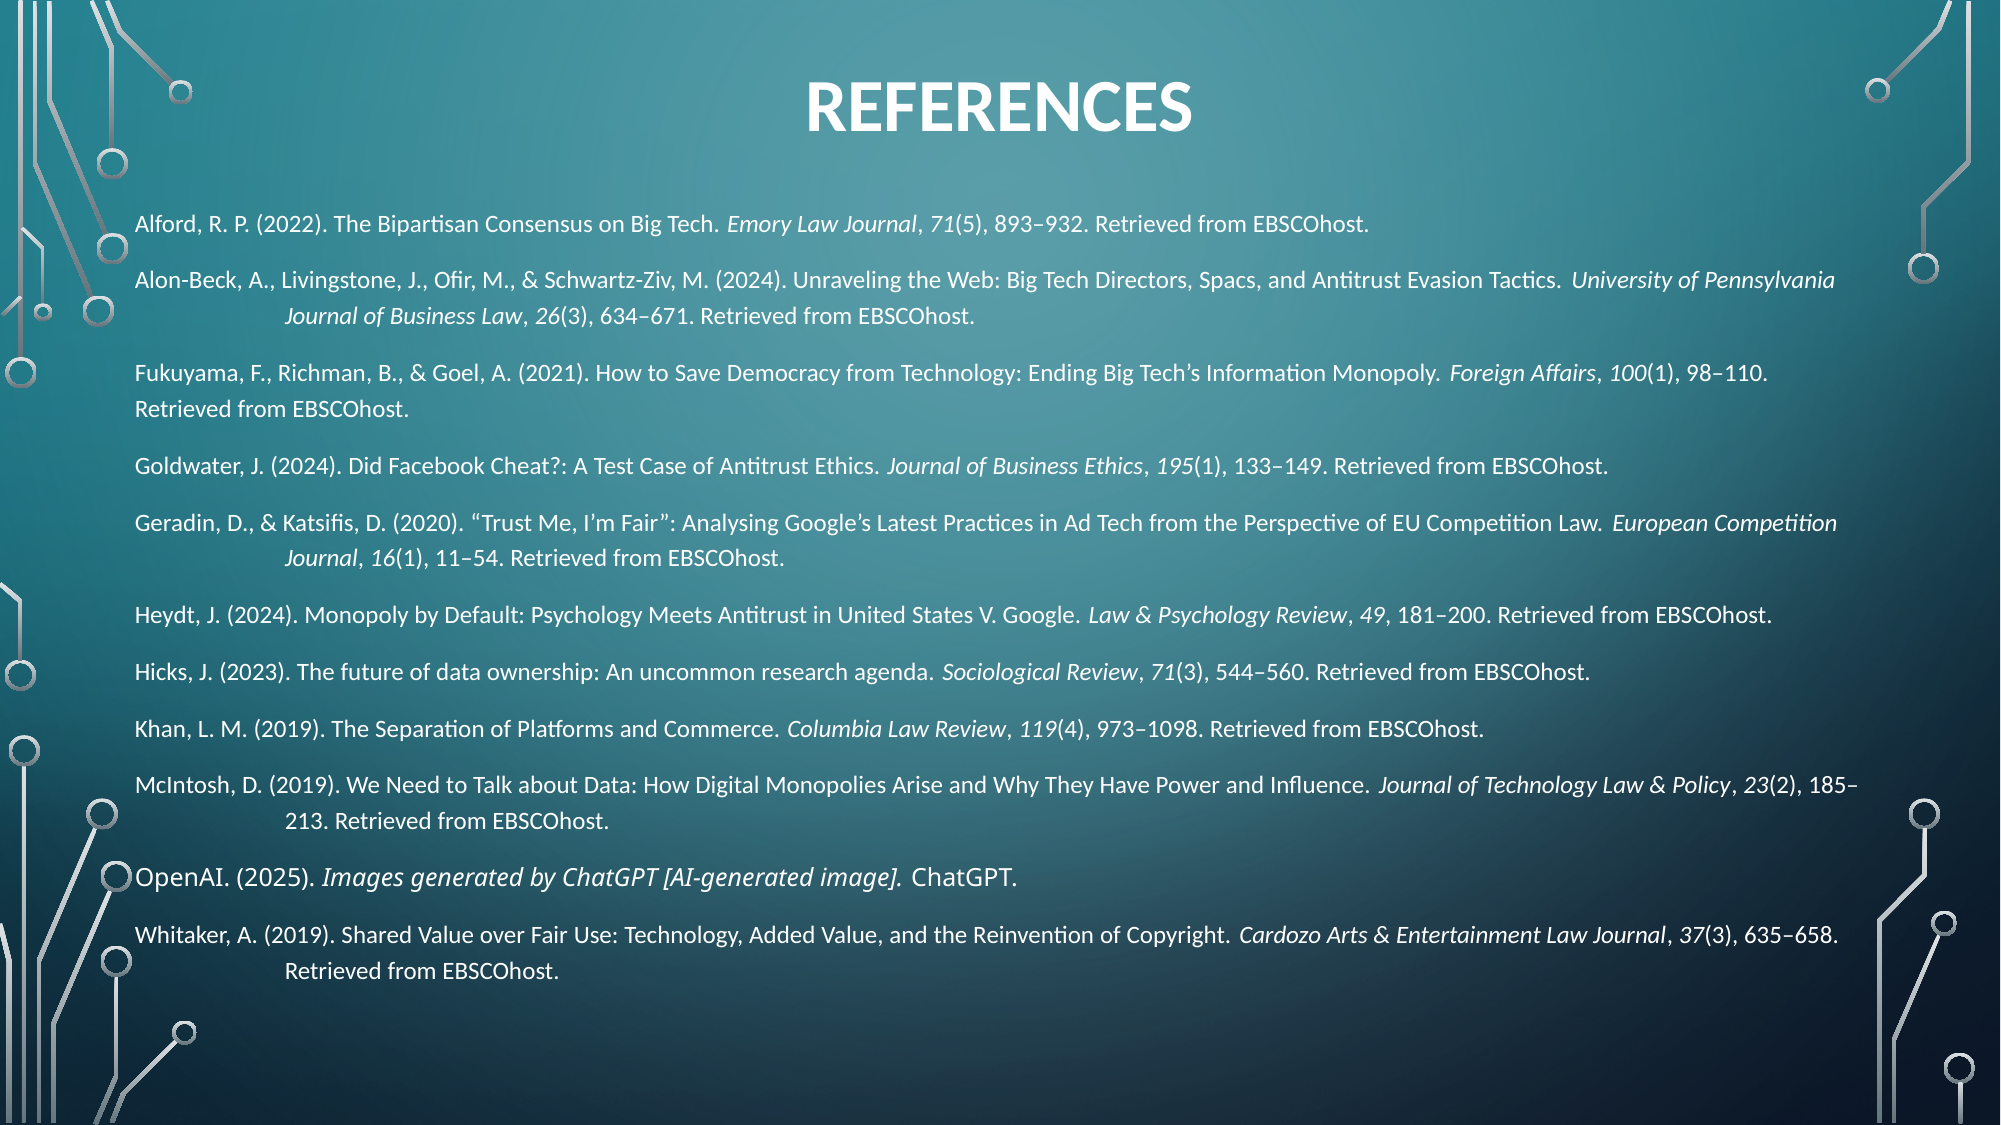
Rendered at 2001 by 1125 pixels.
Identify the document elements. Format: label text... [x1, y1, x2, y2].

list Alford, R. P. (2022). The Bipartisan Consensus on Big Tech. Emory Law Journal, 71(5), 893–932. Retrieved from EBSCOhost. Alon-Beck, A., Livingstone, J., Ofir, M., & Schwartz-Ziv, M. (2024). Unraveling the Web: Big Tech Directors, Spacs, and Antitrust Evasion Tactics. University of Pennsylvania Journal of Business Law, 26(3), 634–671. Retrieved from EBSCOhost. Fukuyama, F., Richman, B., & Goel, A. (2021). How to Save Democracy from Technology: Ending Big Tech’s Information Monopoly. Foreign Affairs, 100(1), 98–110. Retrieved from EBSCOhost. Goldwater, J. (2024). Did Facebook Cheat?: A Test Case of Antitrust Ethics. Journal of Business Ethics, 195(1), 133–149. Retrieved from EBSCOhost. Geradin, D., & Katsifis, D. (2020). “Trust Me, I’m Fair”: Analysing Google’s Latest Practices in Ad Tech from the Perspective of EU Competition Law. European Competition Journal, 16(1), 11–54. Retrieved from EBSCOhost. Heydt, J. (2024). Monopoly by Default: Psychology Meets Antitrust in United States V. Google. Law & Psychology Review, 49, 181–200. Retrieved from EBSCOhost. Hicks, J. (2023). The future of data ownership: An uncommon research agenda. Sociological Review, 71(3), 544–560. Retrieved from EBSCOhost. Khan, L. M. (2019). The Separation of Platforms and Commerce. Columbia Law Review, 119(4), 973–1098. Retrieved from EBSCOhost. McIntosh, D. (2019). We Need to Talk about Data: How Digital Monopolies Arise and Why They Have Power and Influence. Journal of Technology Law & Policy, 23(2), 185– 213. Retrieved from EBSCOhost. OpenAI. (2025). Images generated by ChatGPT [AI-generated image]. ChatGPT. Whitaker, A. (2019). Shared Value over Fair Use: Technology, Added Value, and the Reinvention of Copyright. Cardozo Arts & Entertainment Law Journal, 37(3), 635–658. Retrieved from EBSCOhost. [119, 193, 1881, 943]
title References [187, 20, 1813, 193]
